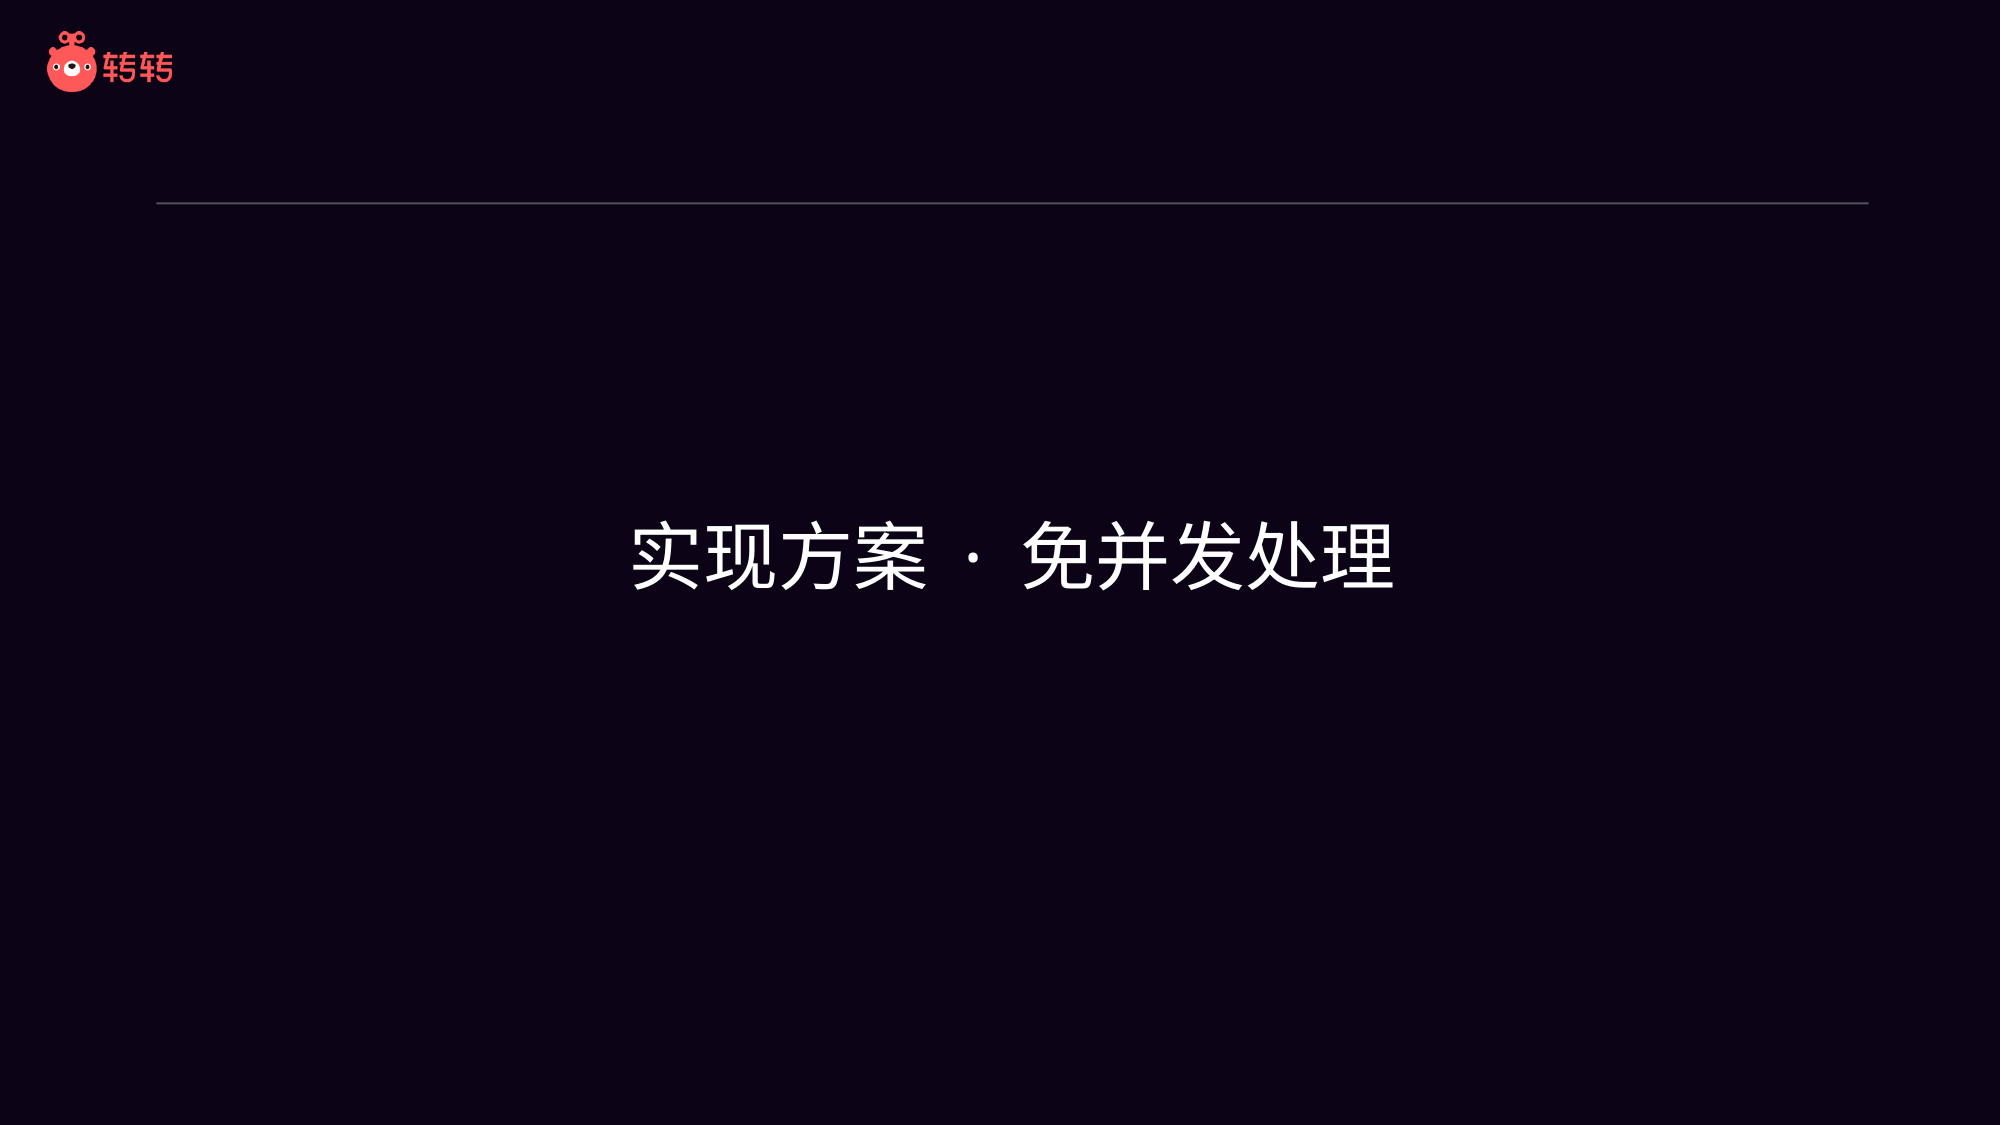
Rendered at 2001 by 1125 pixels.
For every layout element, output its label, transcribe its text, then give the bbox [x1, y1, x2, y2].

list 实现方案 · 免并发处理 [162, 301, 1863, 1015]
picture [47, 31, 172, 92]
